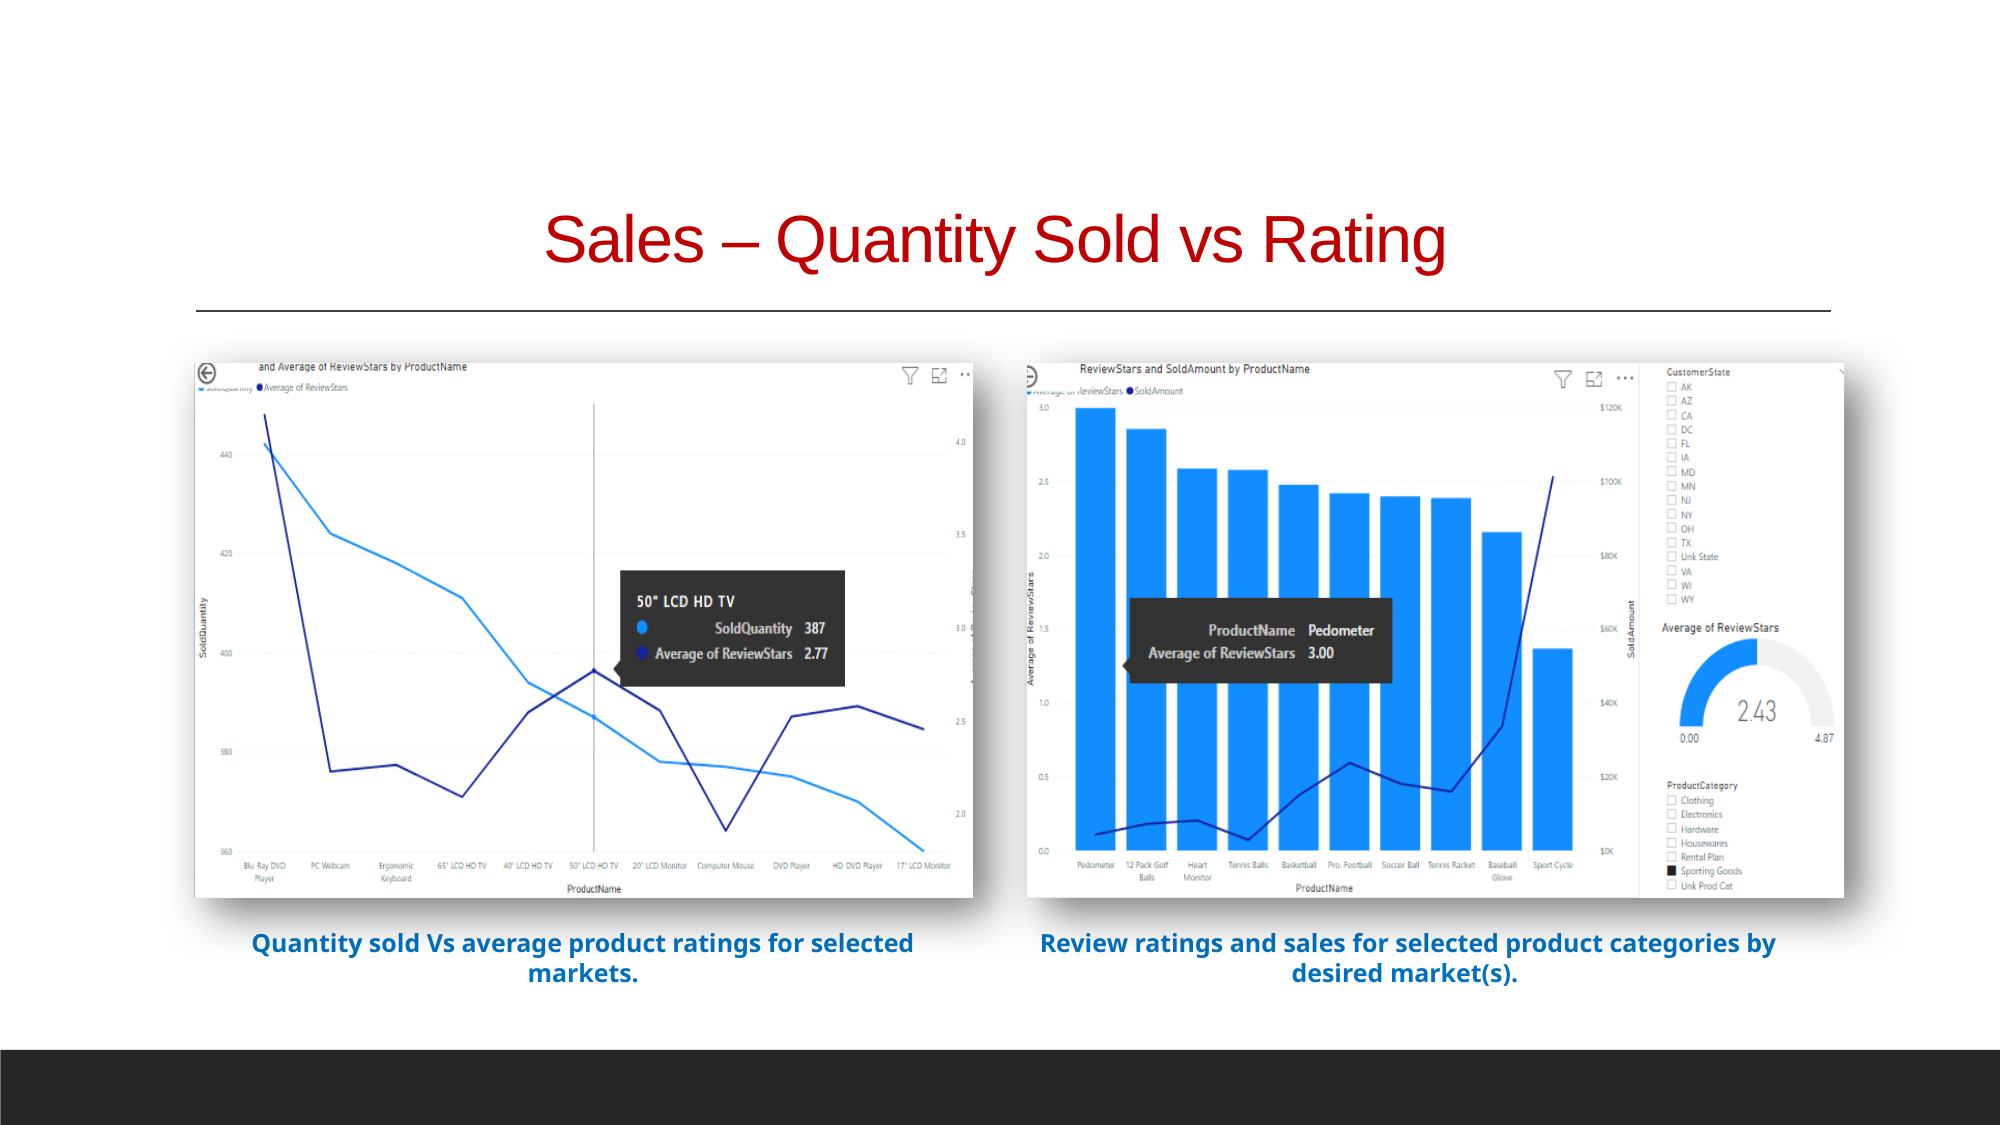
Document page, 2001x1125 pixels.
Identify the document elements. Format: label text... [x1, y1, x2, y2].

text_box Quantity sold Vs average product ratings for selected markets. [179, 920, 987, 995]
text_box Review ratings and sales for selected product categories by desired market(s). [999, 930, 1817, 995]
picture [1026, 362, 1845, 898]
picture [193, 362, 974, 898]
title Sales – Quantity Sold vs Rating [179, 173, 1830, 285]
